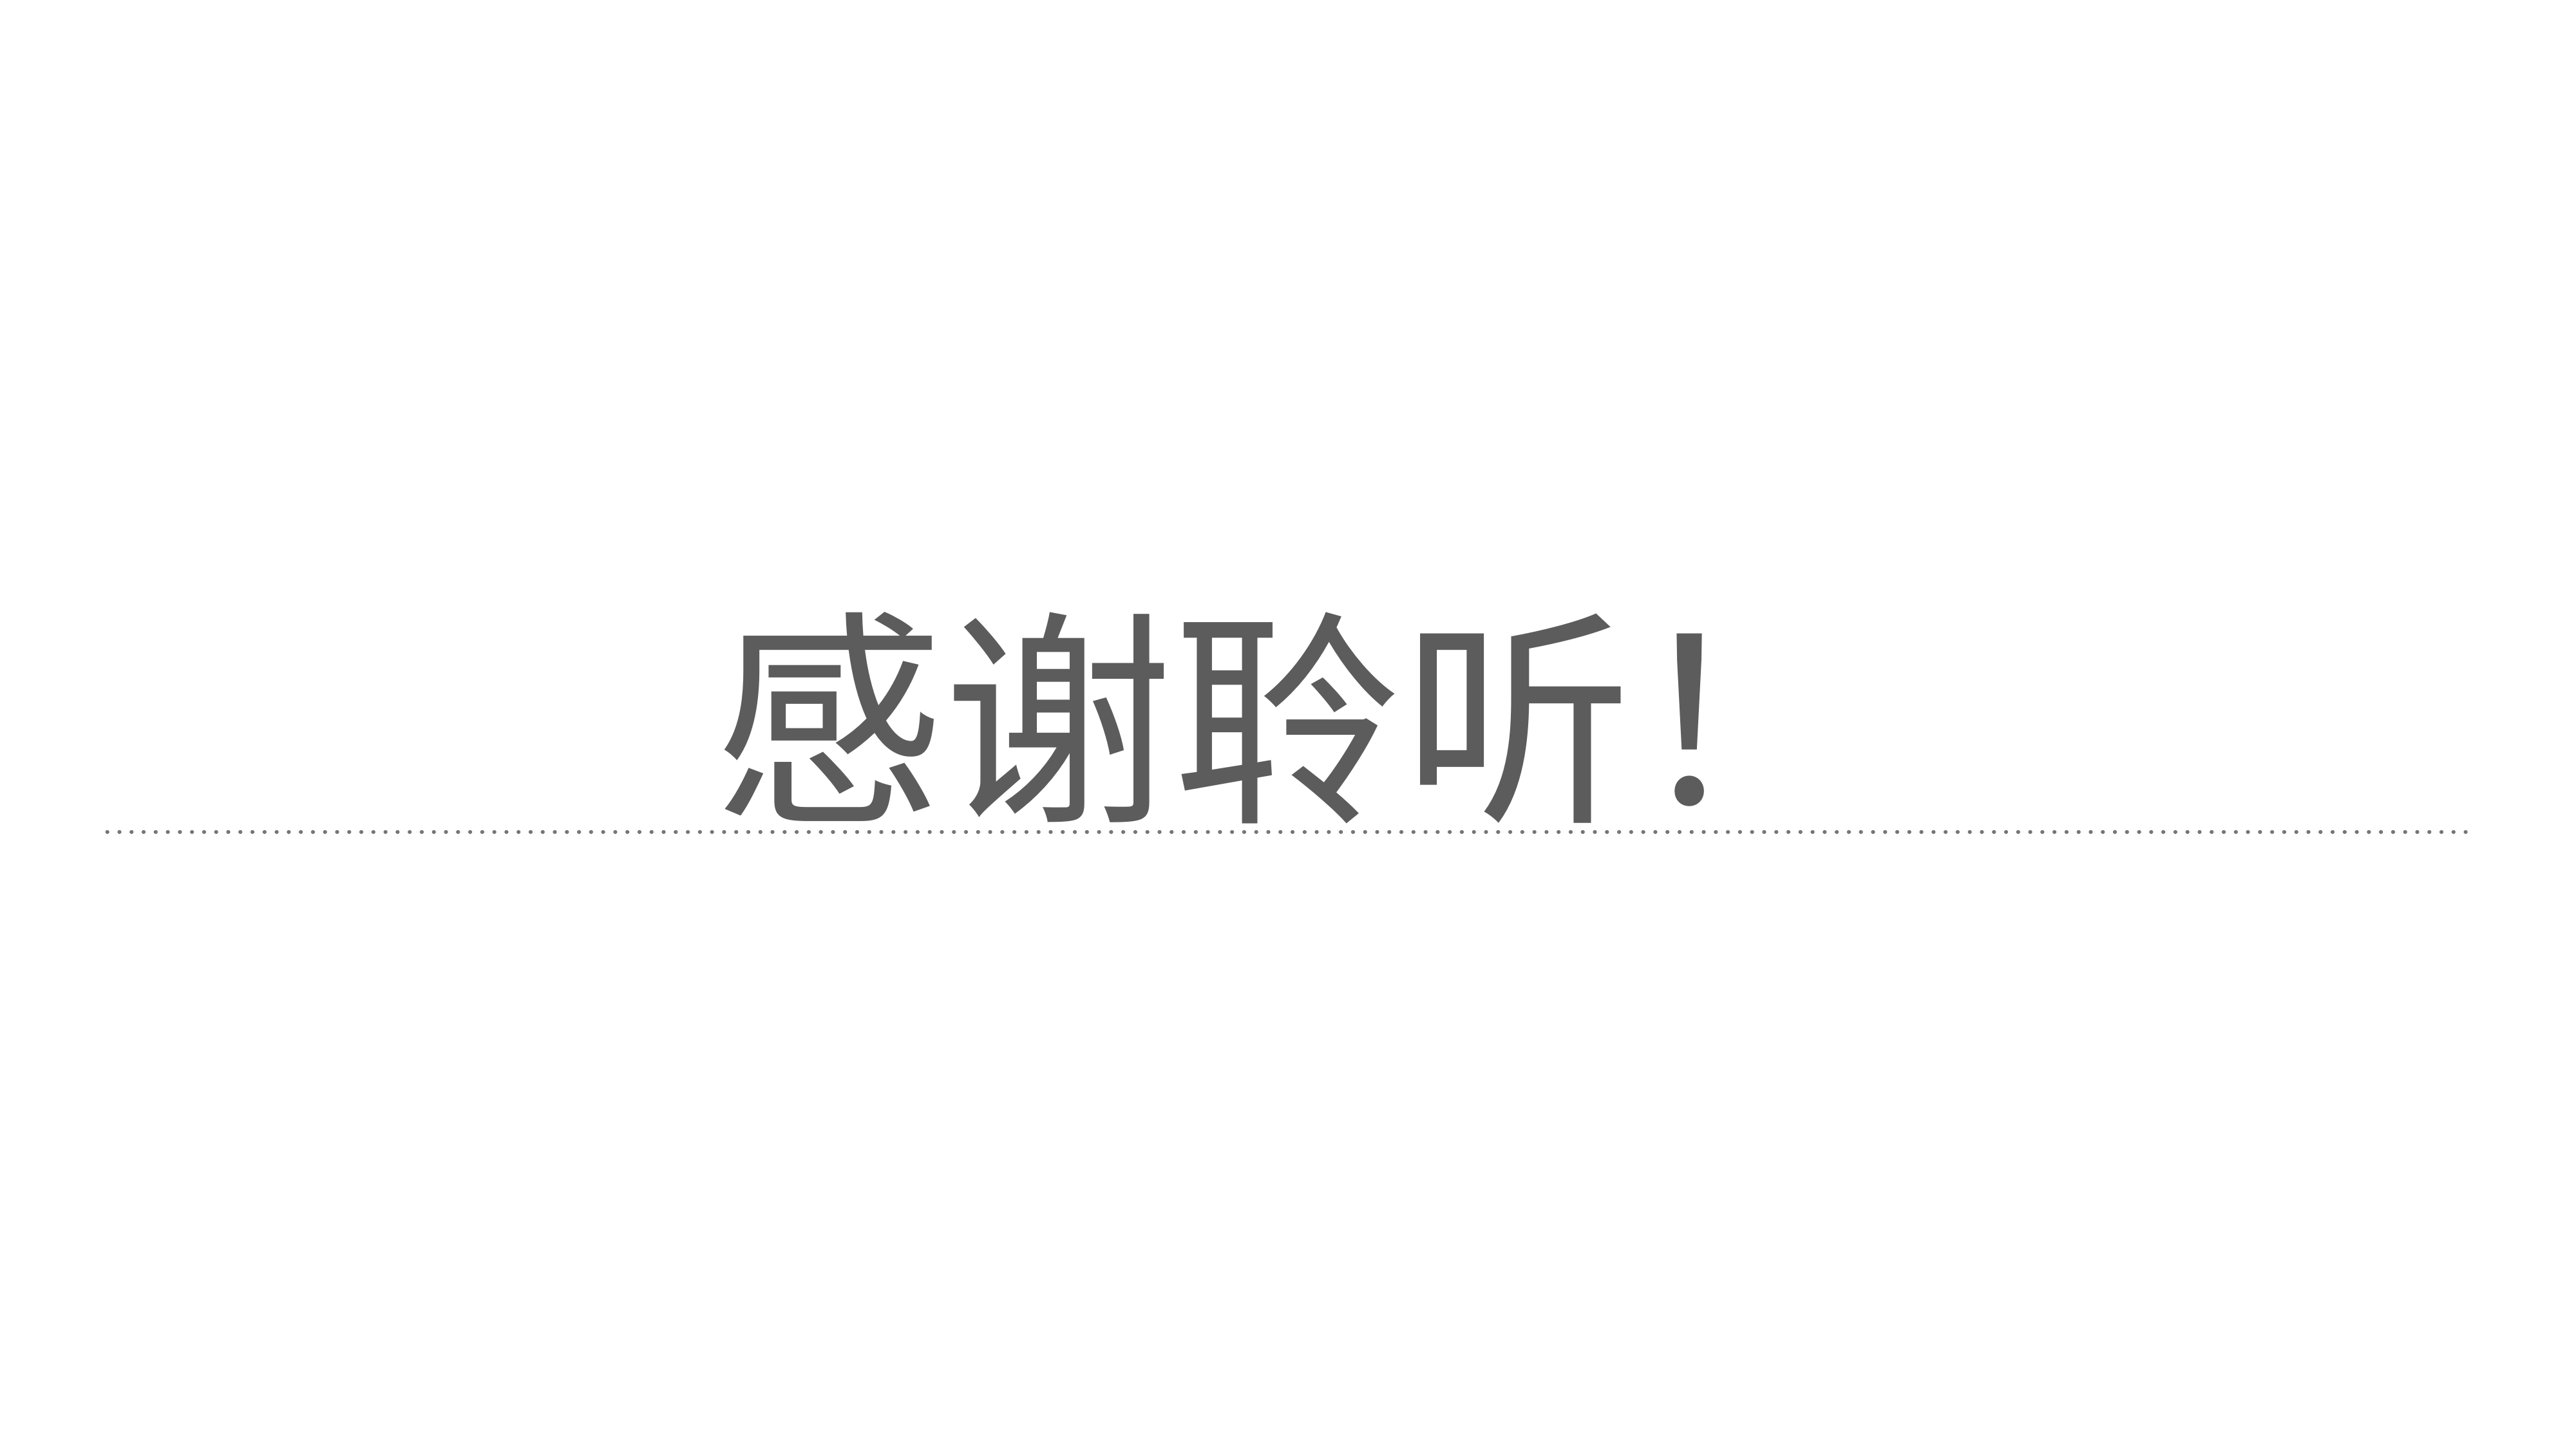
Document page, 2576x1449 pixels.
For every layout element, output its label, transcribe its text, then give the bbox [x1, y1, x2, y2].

title 感谢聆听！ [107, 107, 2469, 855]
